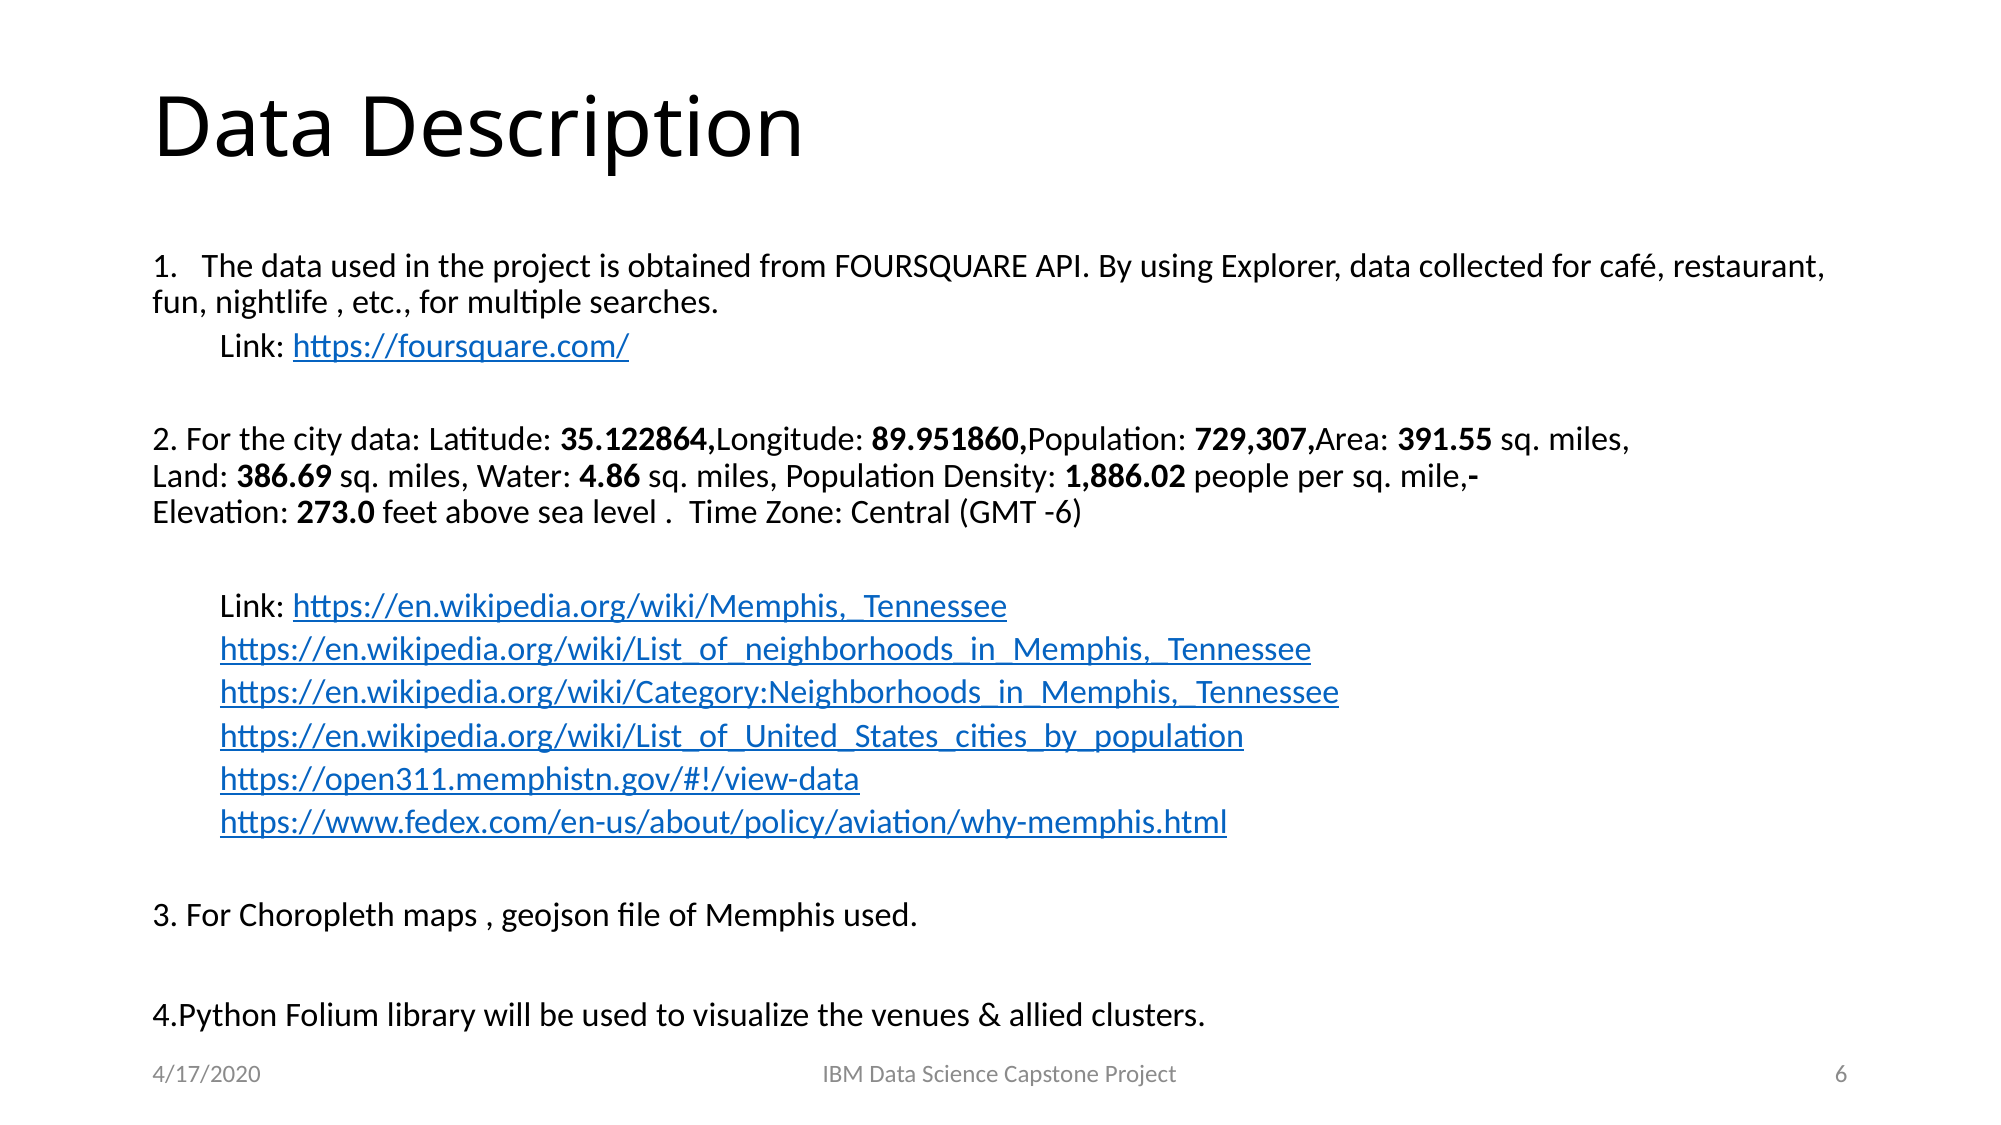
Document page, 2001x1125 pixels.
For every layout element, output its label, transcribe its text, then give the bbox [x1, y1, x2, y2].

title Data Description [137, 59, 1800, 199]
list 1. The data used in the project is obtained from FOURSQUARE API. By using Explorer, data collected for café, restaurant, fun, nightlife , etc., for multiple searches. Link: https://foursquare.com/ 2. For the city data: Latitude: 35.122864,Longitude: 89.951860,Population: 729,307,Area: 391.55 sq. miles, Land: 386.69 sq. miles, Water: 4.86 sq. miles, Population Density: 1,886.02 people per sq. mile,- Elevation: 273.0 feet above sea level . Time Zone: Central (GMT -6) Link: https://en.wikipedia.org/wiki/Memphis,_Tennessee https://en.wikipedia.org/wiki/List_of_neighborhoods_in_Memphis,_Tennessee https://en.wikipedia.org/wiki/Category:Neighborhoods_in_Memphis,_Tennessee https://en.wikipedia.org/wiki/List_of_United_States_cities_by_population https://open311.memphistn.gov/#!/view-data https://www.fedex.com/en-us/about/policy/aviation/why-memphis.html 3. For Choropleth maps , geojson file of Memphis used. 4.Python Folium library will be used to visualize the venues & allied clusters. [137, 240, 1863, 1043]
footer IBM Data Science Capstone Project [662, 1042, 1338, 1103]
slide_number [137, 1042, 588, 1103]
slide_number 6 [1412, 1042, 1863, 1103]
